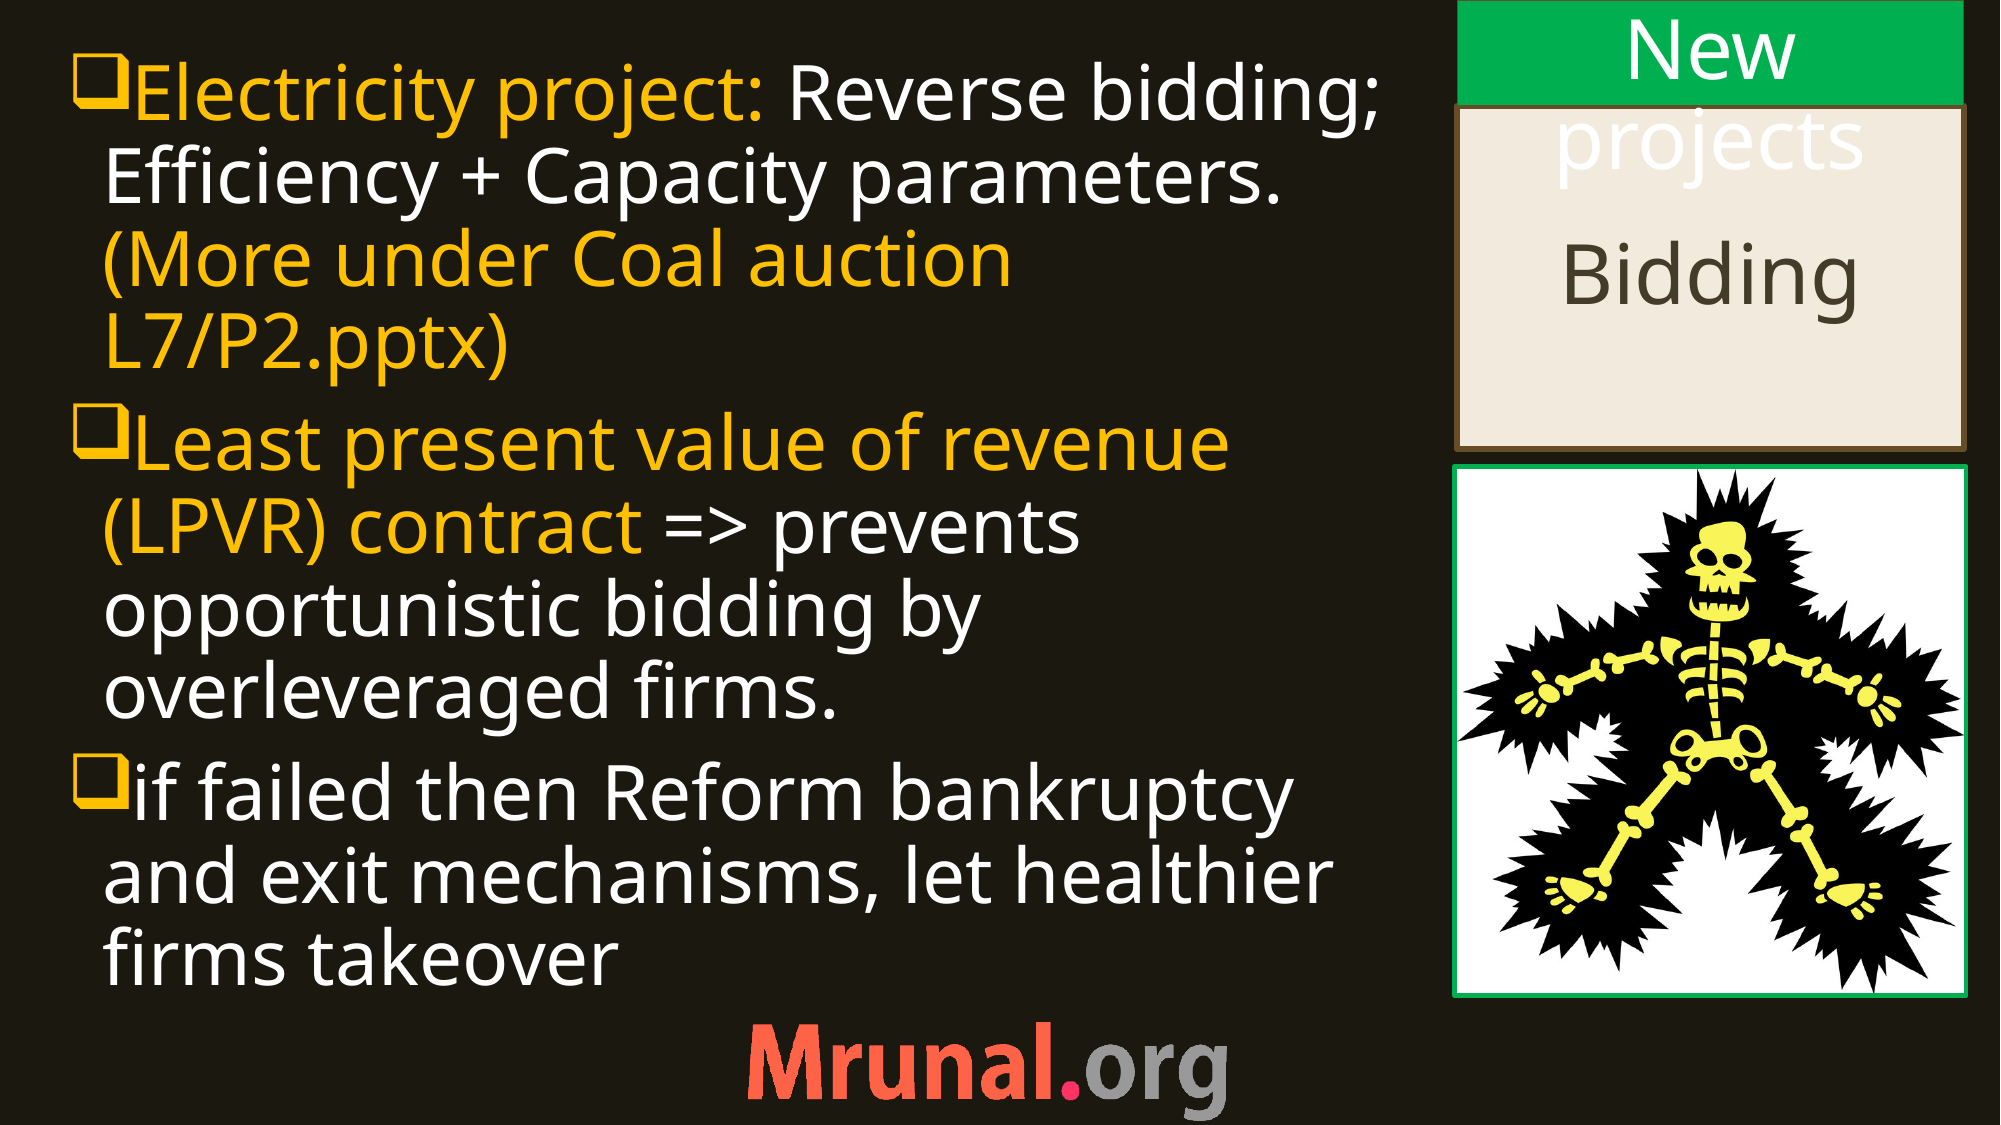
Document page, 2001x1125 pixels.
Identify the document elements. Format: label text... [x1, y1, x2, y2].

title Bidding [1454, 103, 1967, 452]
picture [741, 1014, 1230, 1125]
list New projects [1457, 0, 1964, 106]
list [1456, 468, 1964, 994]
list Electricity project: Reverse bidding; Efficiency + Capacity parameters. (More under Coal auction L7/P2.pptx) Least present value of revenue (LPVR) contract => prevents opportunistic bidding by overleveraged firms. if failed then Reform bankruptcy and exit mechanisms, let healthier firms takeover [52, 47, 1447, 1014]
